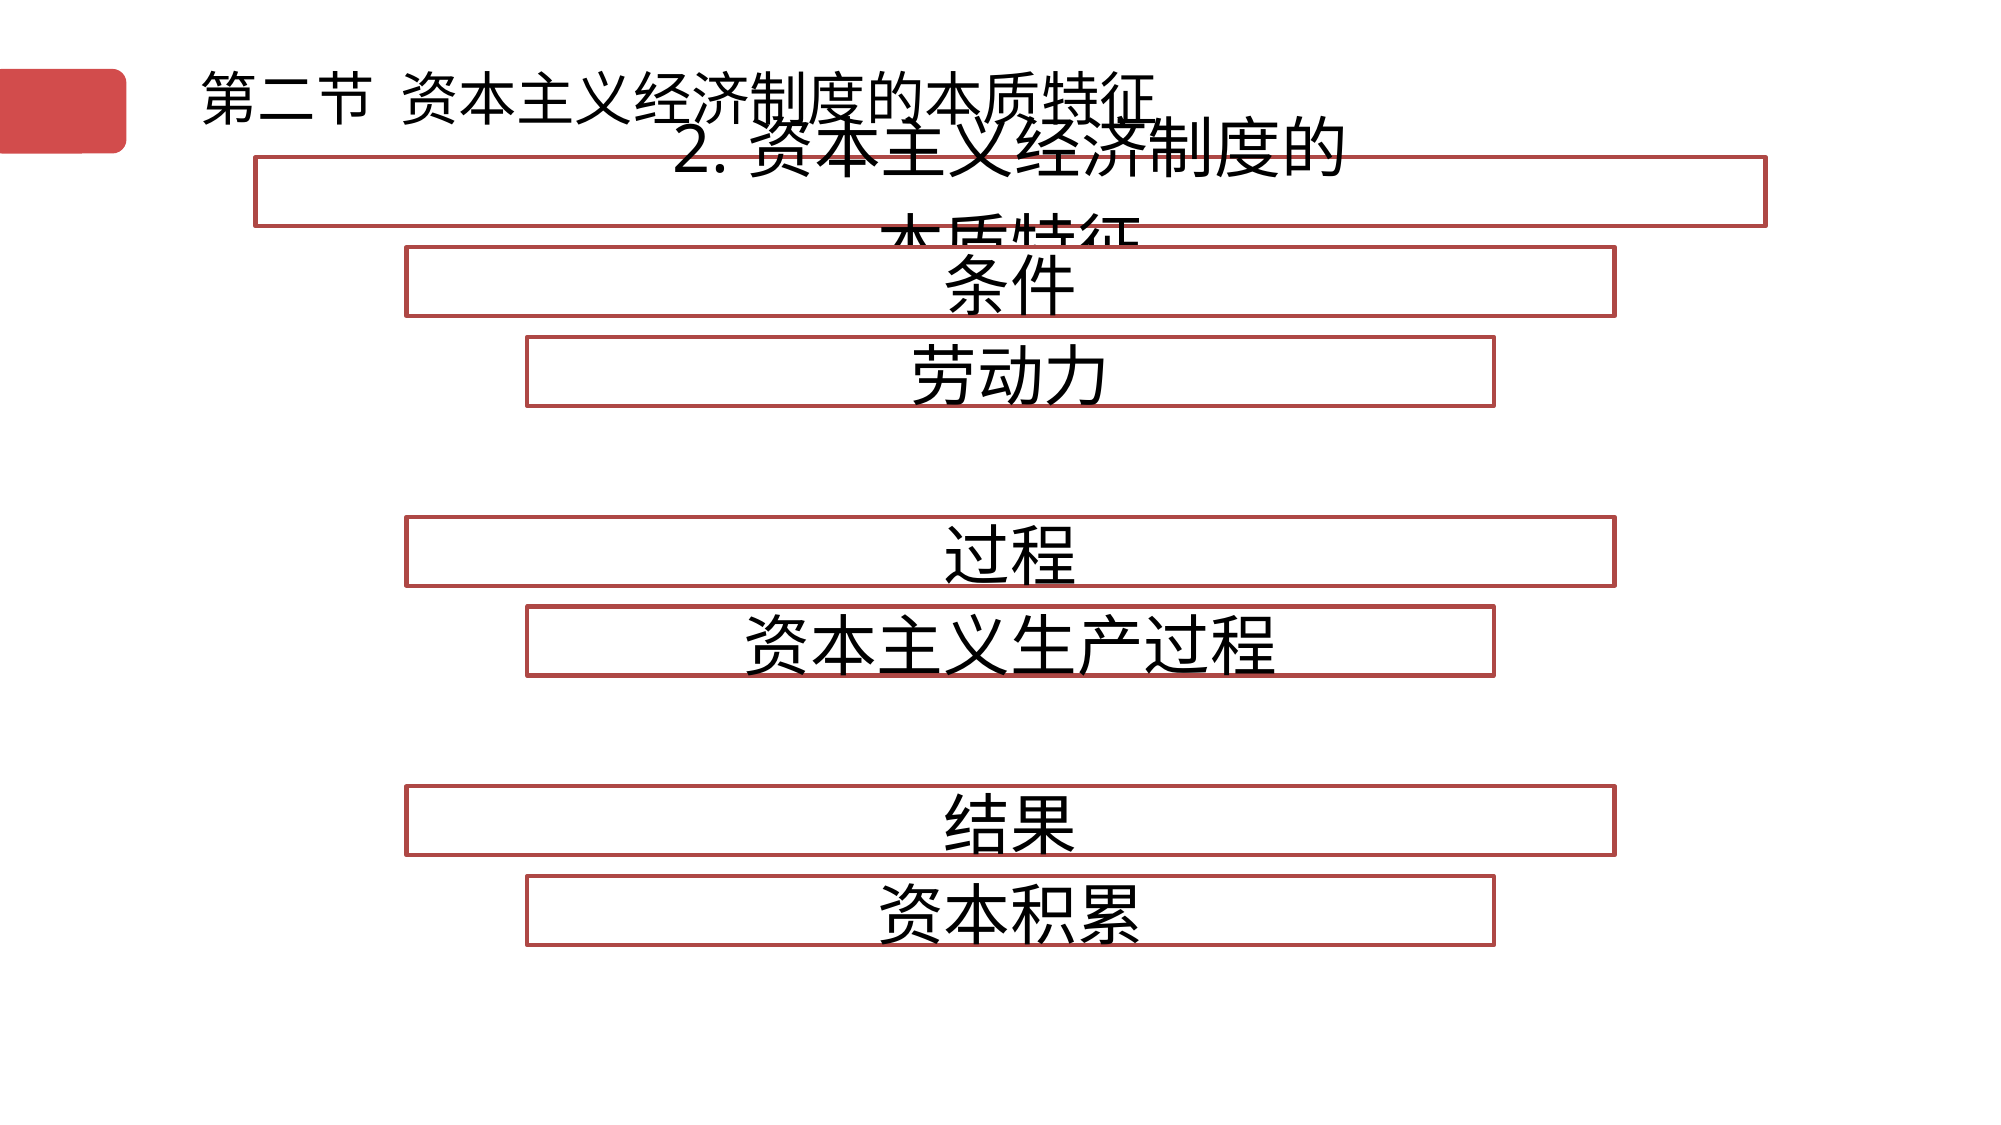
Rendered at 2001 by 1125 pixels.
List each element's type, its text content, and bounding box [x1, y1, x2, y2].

text_box 第二节 资本主义经济制度的本质特征 [184, 54, 1213, 155]
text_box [66, 156, 1955, 1125]
